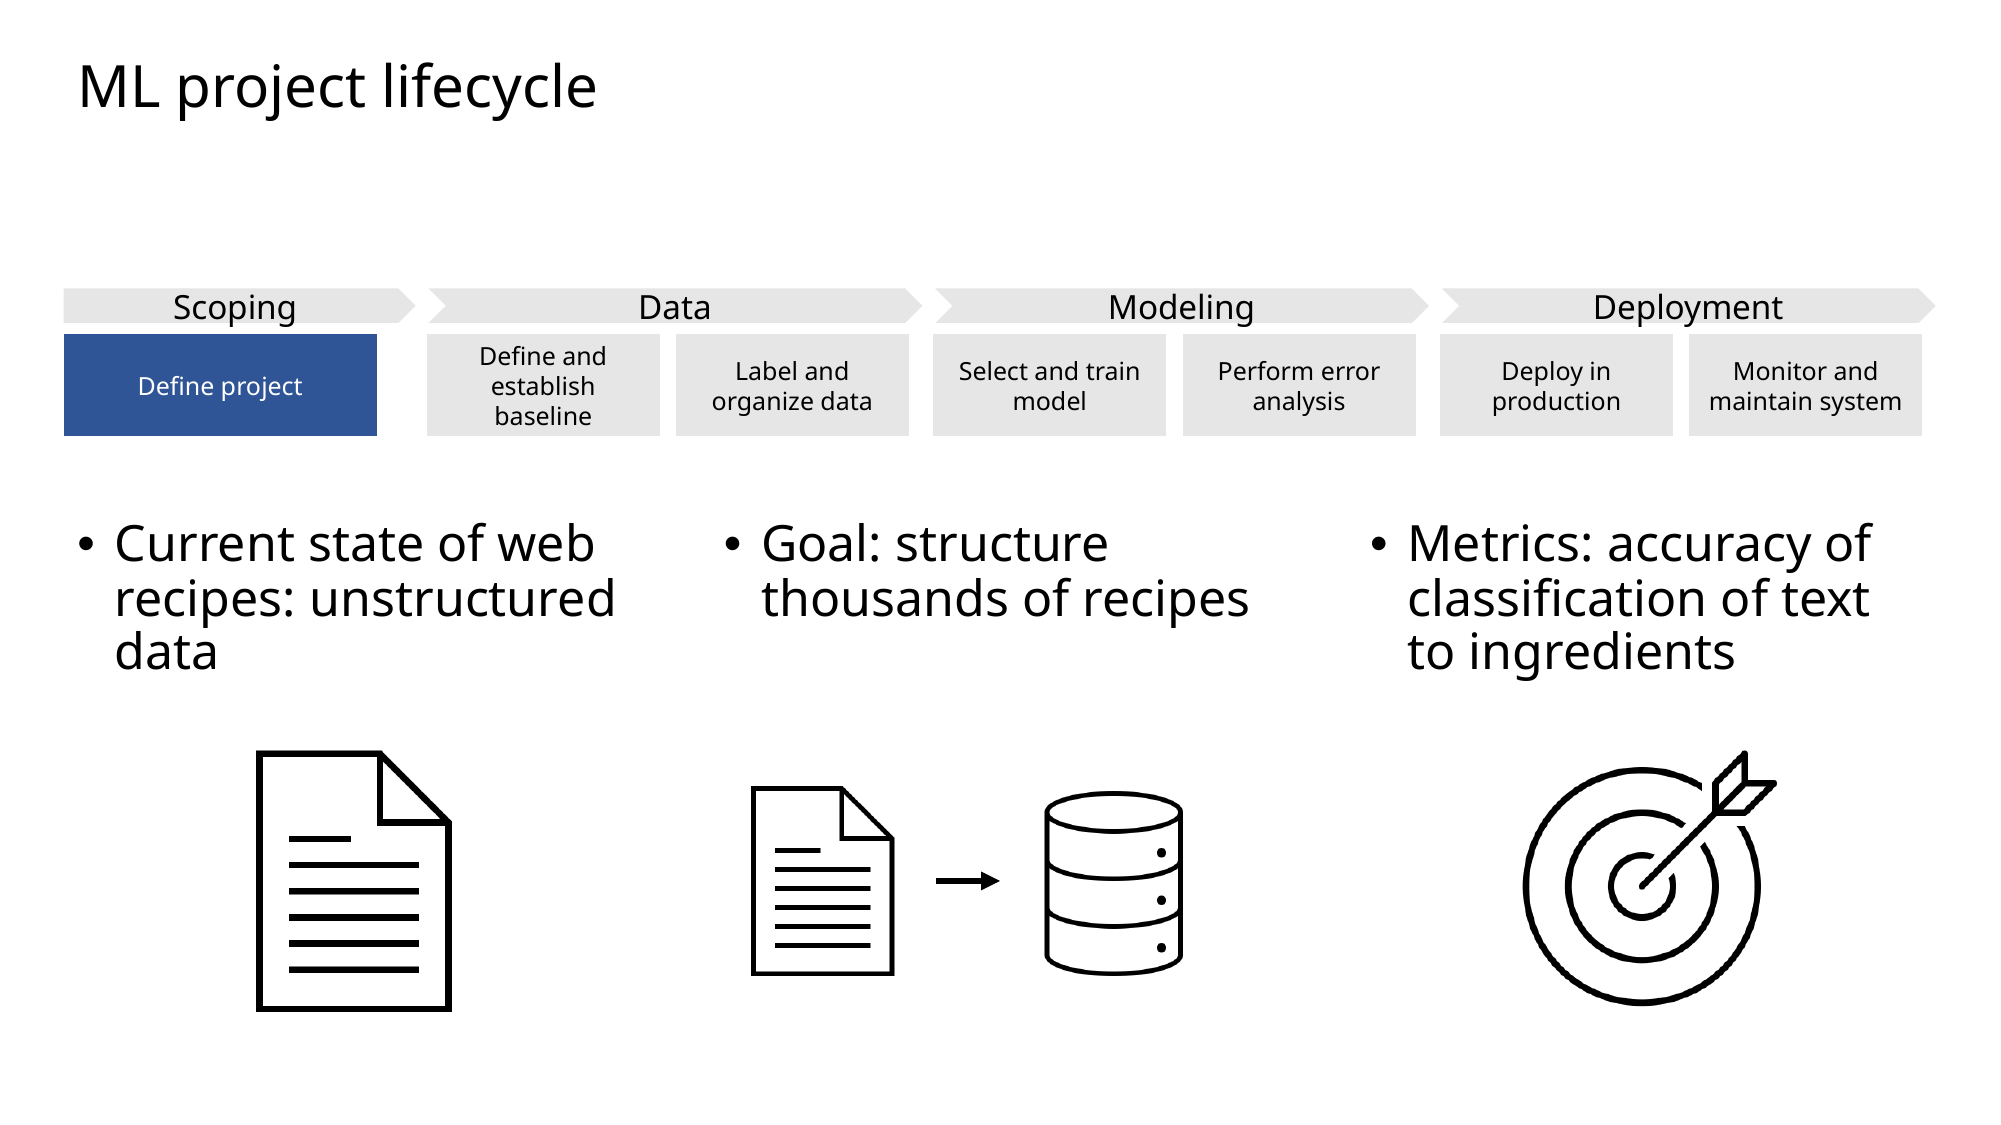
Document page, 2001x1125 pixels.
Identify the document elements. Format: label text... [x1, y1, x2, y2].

picture [1489, 724, 1803, 1038]
title ML project lifecycle [62, 50, 1938, 200]
list Current state of web recipes: unstructured data [62, 511, 645, 706]
picture [708, 767, 937, 995]
text_box Metrics: accuracy of classification of text to ingredients [1355, 511, 1938, 801]
text_box Goal: structure thousands of recipes [708, 511, 1292, 801]
picture [197, 724, 510, 1038]
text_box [62, 287, 1938, 438]
picture [999, 767, 1228, 995]
